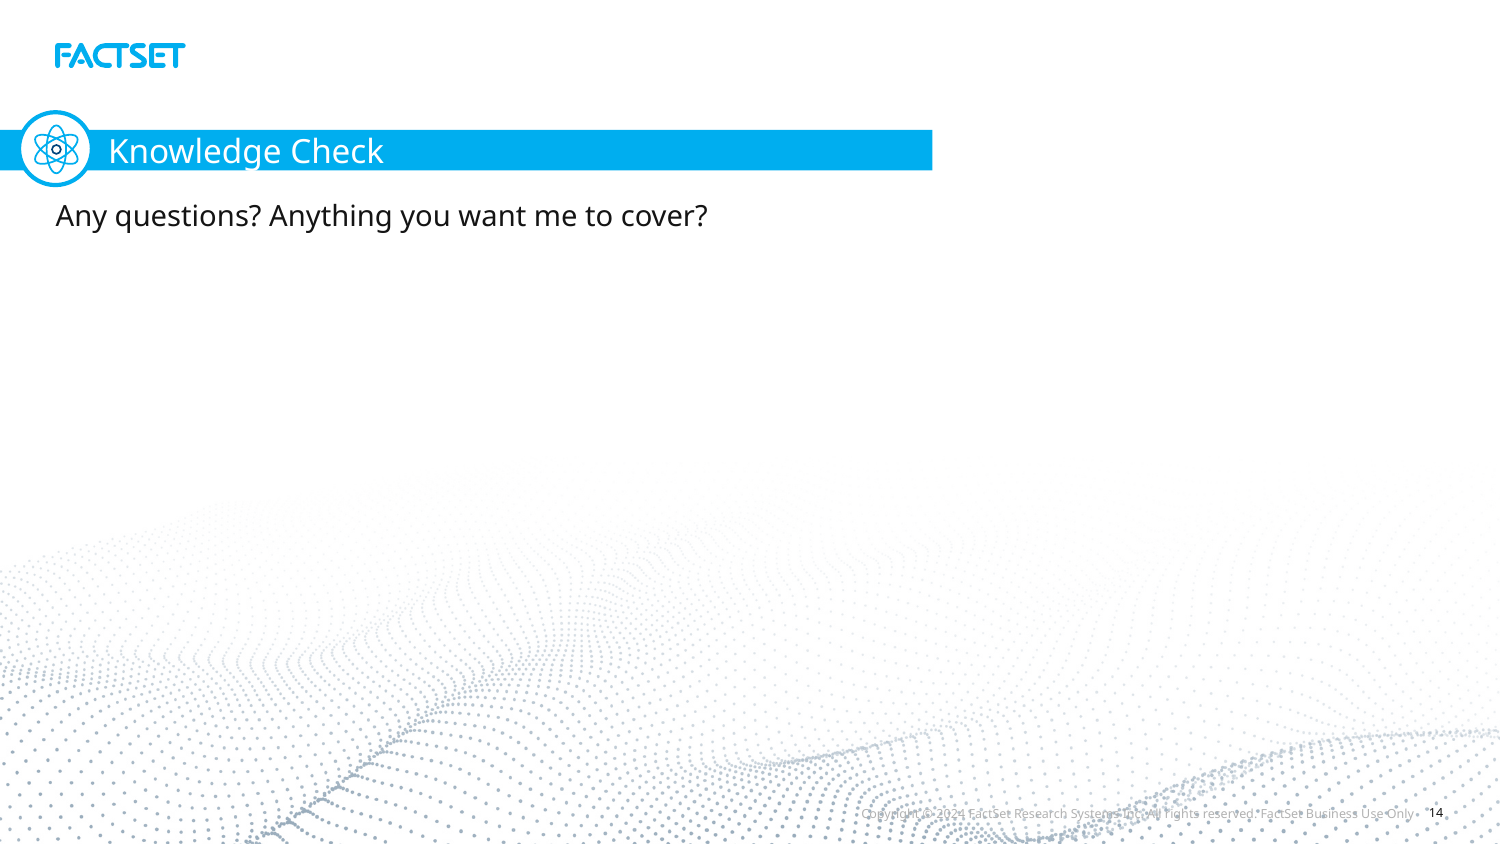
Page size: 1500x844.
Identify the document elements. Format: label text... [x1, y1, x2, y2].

list Any questions? Anything you want me to cover? [55, 199, 1445, 234]
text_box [18, 111, 93, 186]
footer Copyright © 2024 FactSet Research Systems Inc. All rights reserved. FactSet Business Use Only [833, 791, 1415, 837]
slide_number 14 [1415, 791, 1459, 837]
title Knowledge Check [97, 130, 1445, 171]
text_box [0, 128, 13, 172]
